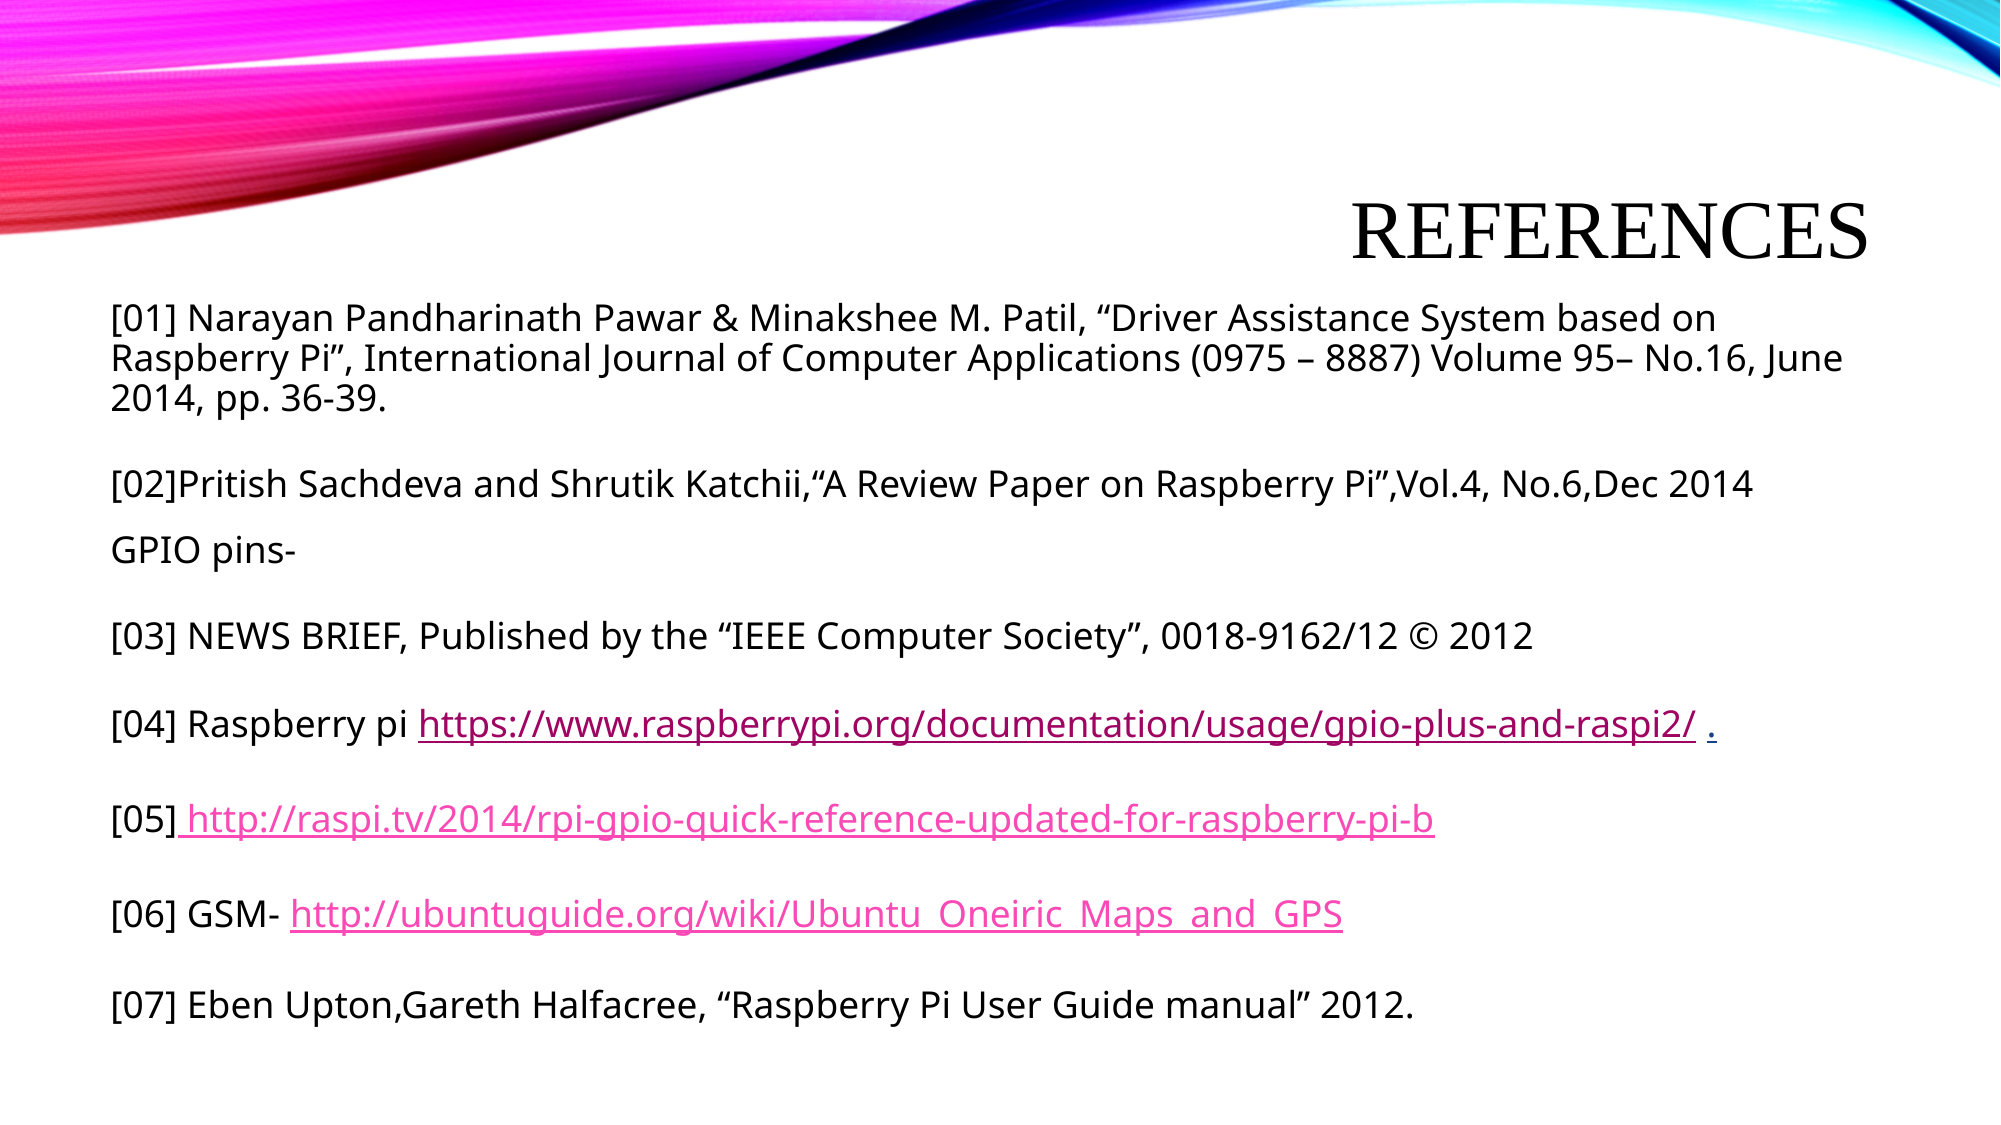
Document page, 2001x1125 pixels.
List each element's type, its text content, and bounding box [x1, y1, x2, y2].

picture [1890, 0, 2000, 75]
list [01] Narayan Pandharinath Pawar & Minakshee M. Patil, “Driver Assistance System based on Raspberry Pi”, International Journal of Computer Applications (0975 – 8887) Volume 95– No.16, June 2014, pp. 36-39. [02]Pritish Sachdeva and Shrutik Katchii,“A Review Paper on Raspberry Pi”,Vol.4, No.6,Dec 2014 GPIO pins- [03] NEWS BRIEF, Published by the “IEEE Computer Society”, 0018-9162/12 © 2012 [04] Raspberry pi https://www.raspberrypi.org/documentation/usage/gpio-plus-and-raspi2/. [05] http://raspi.tv/2014/rpi-gpio-quick-reference-updated-for-raspberry-pi-b [06] GSM- http://ubuntuguide.org/wiki/Ubuntu_Oneiric_Maps_and_GPS [07] Eben Upton,Gareth Halfacree, “Raspberry Pi User Guide manual” 2012. [95, 291, 1871, 1037]
picture [1910, 0, 2000, 45]
picture [0, 0, 2000, 237]
title references [474, 125, 1888, 338]
